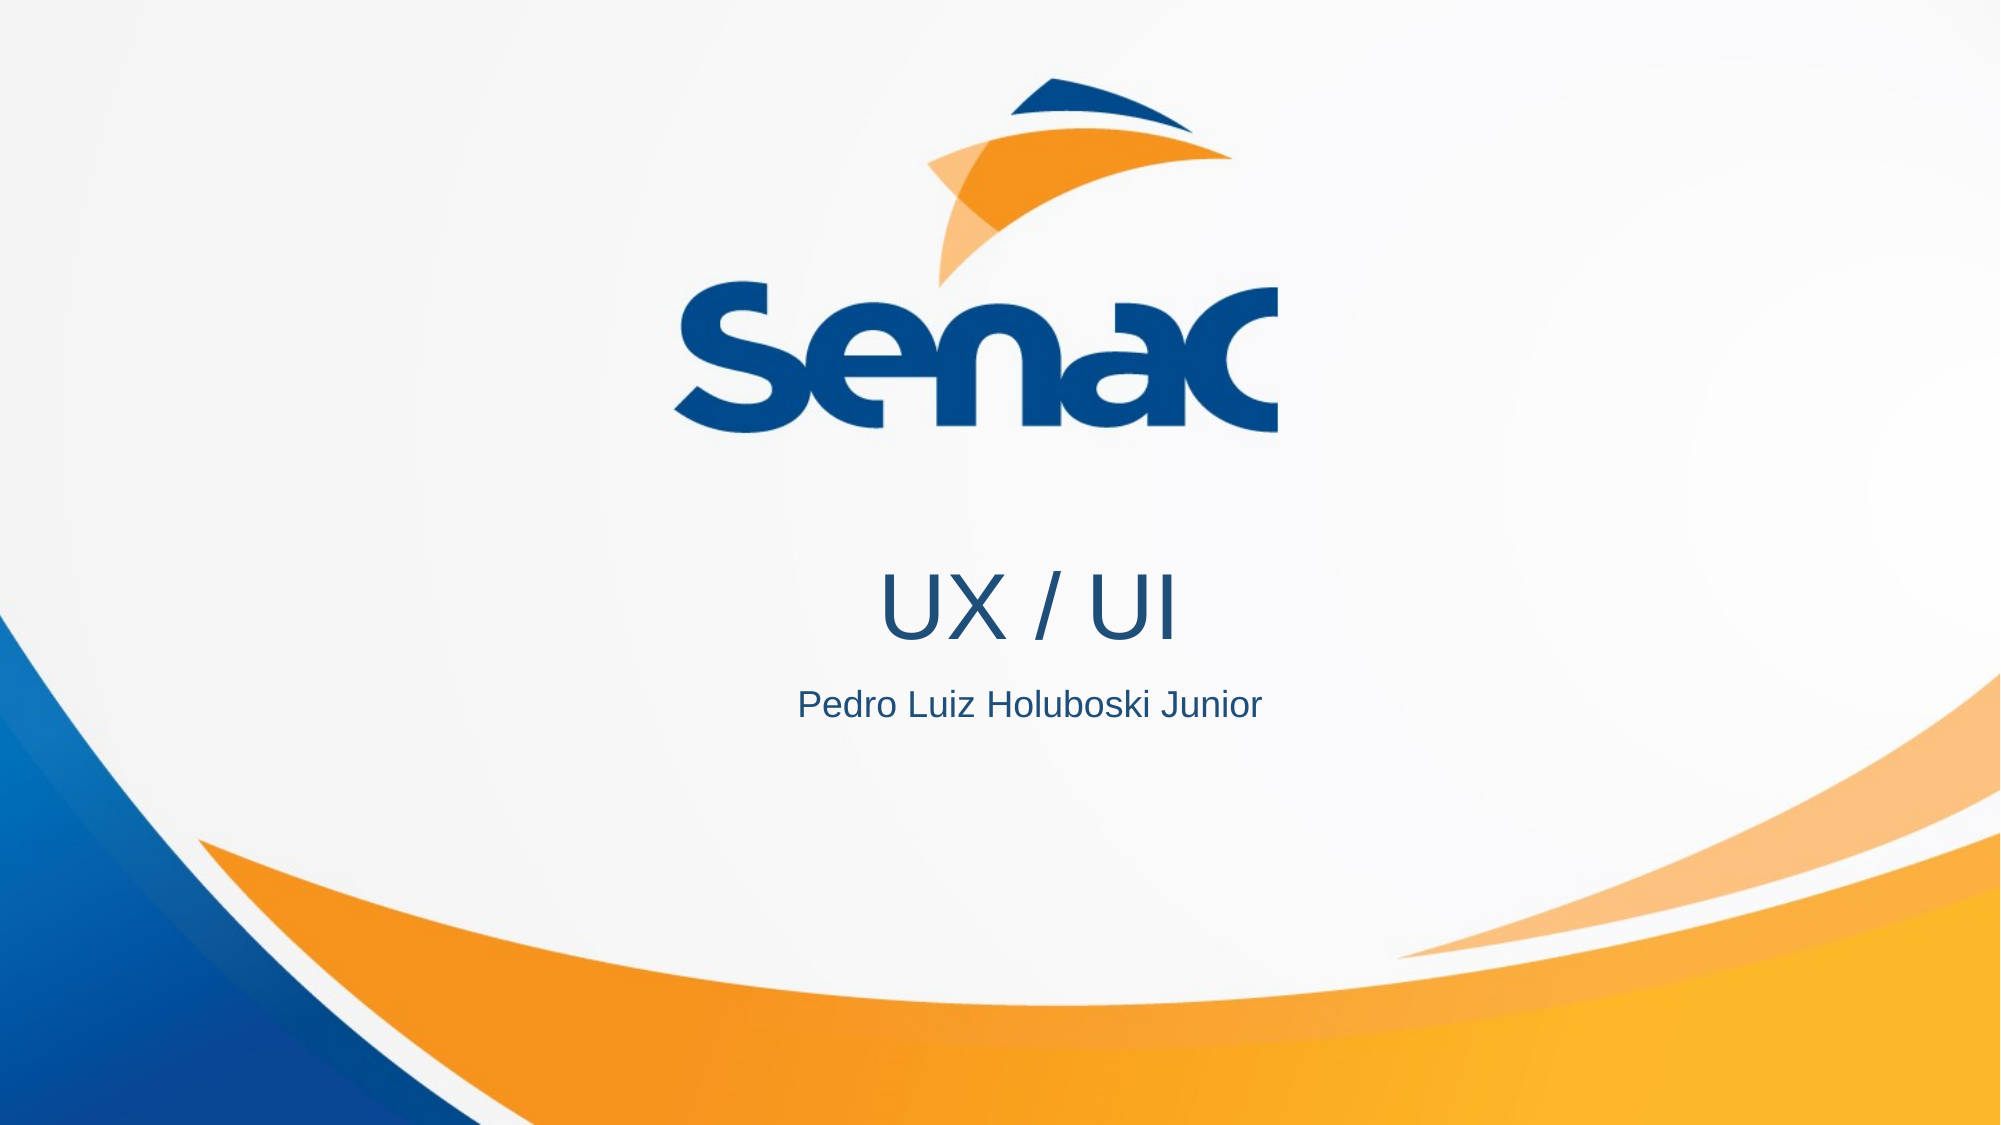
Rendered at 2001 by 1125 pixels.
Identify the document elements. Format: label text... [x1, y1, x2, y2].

picture [0, 0, 2001, 1125]
title UX / UI [96, 475, 1964, 668]
subtitle Pedro Luiz Holuboski Junior [279, 677, 1780, 798]
